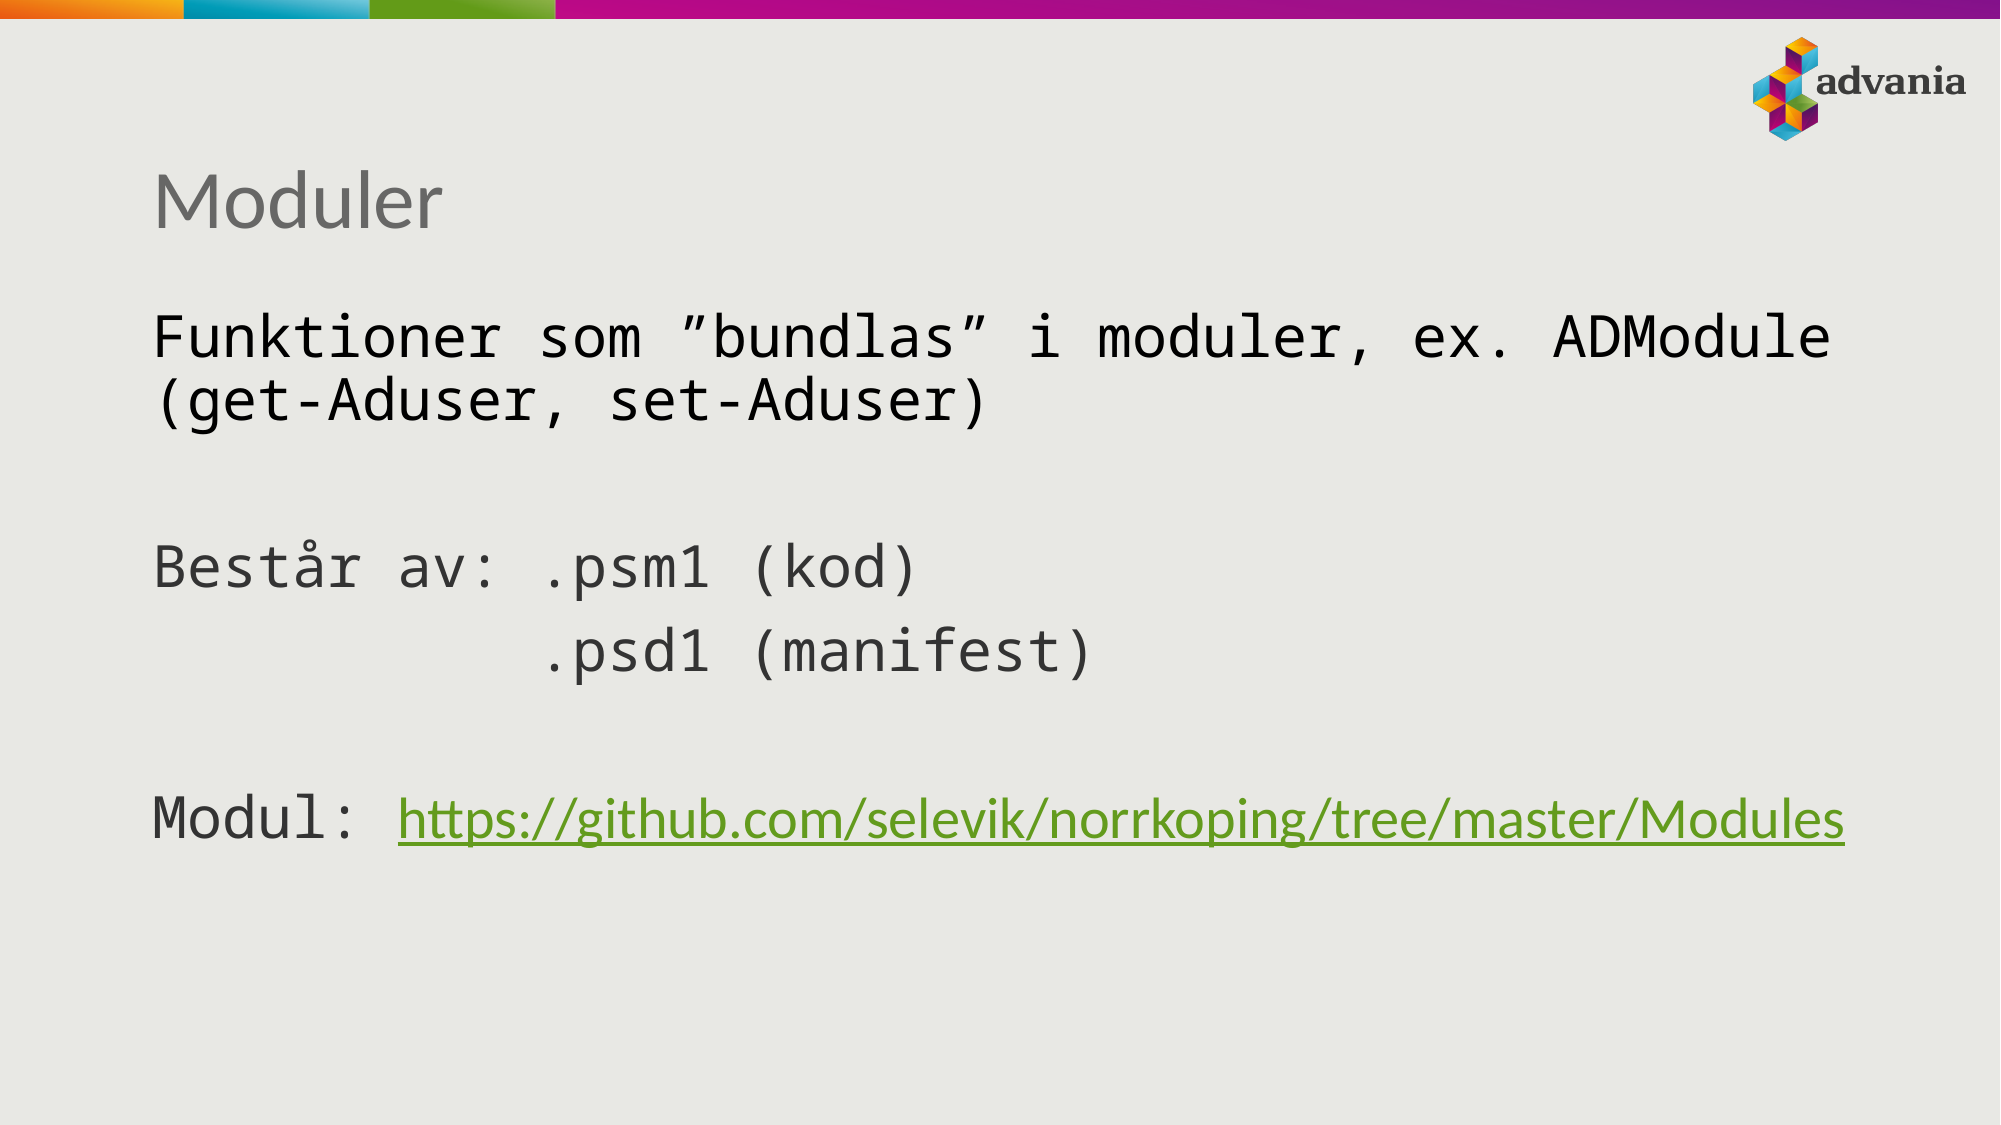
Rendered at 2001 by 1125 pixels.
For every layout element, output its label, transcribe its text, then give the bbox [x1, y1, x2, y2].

list Funktioner som ”bundlas” i moduler, ex. ADModule (get-Aduser, set-Aduser) Består av: .psm1 (kod) .psd1 (manifest) Modul: https://github.com/selevik/norrkoping/tree/master/Modules [137, 299, 1863, 1014]
picture [0, 0, 2000, 19]
picture [1739, 37, 1966, 155]
title Moduler [137, 125, 1863, 278]
